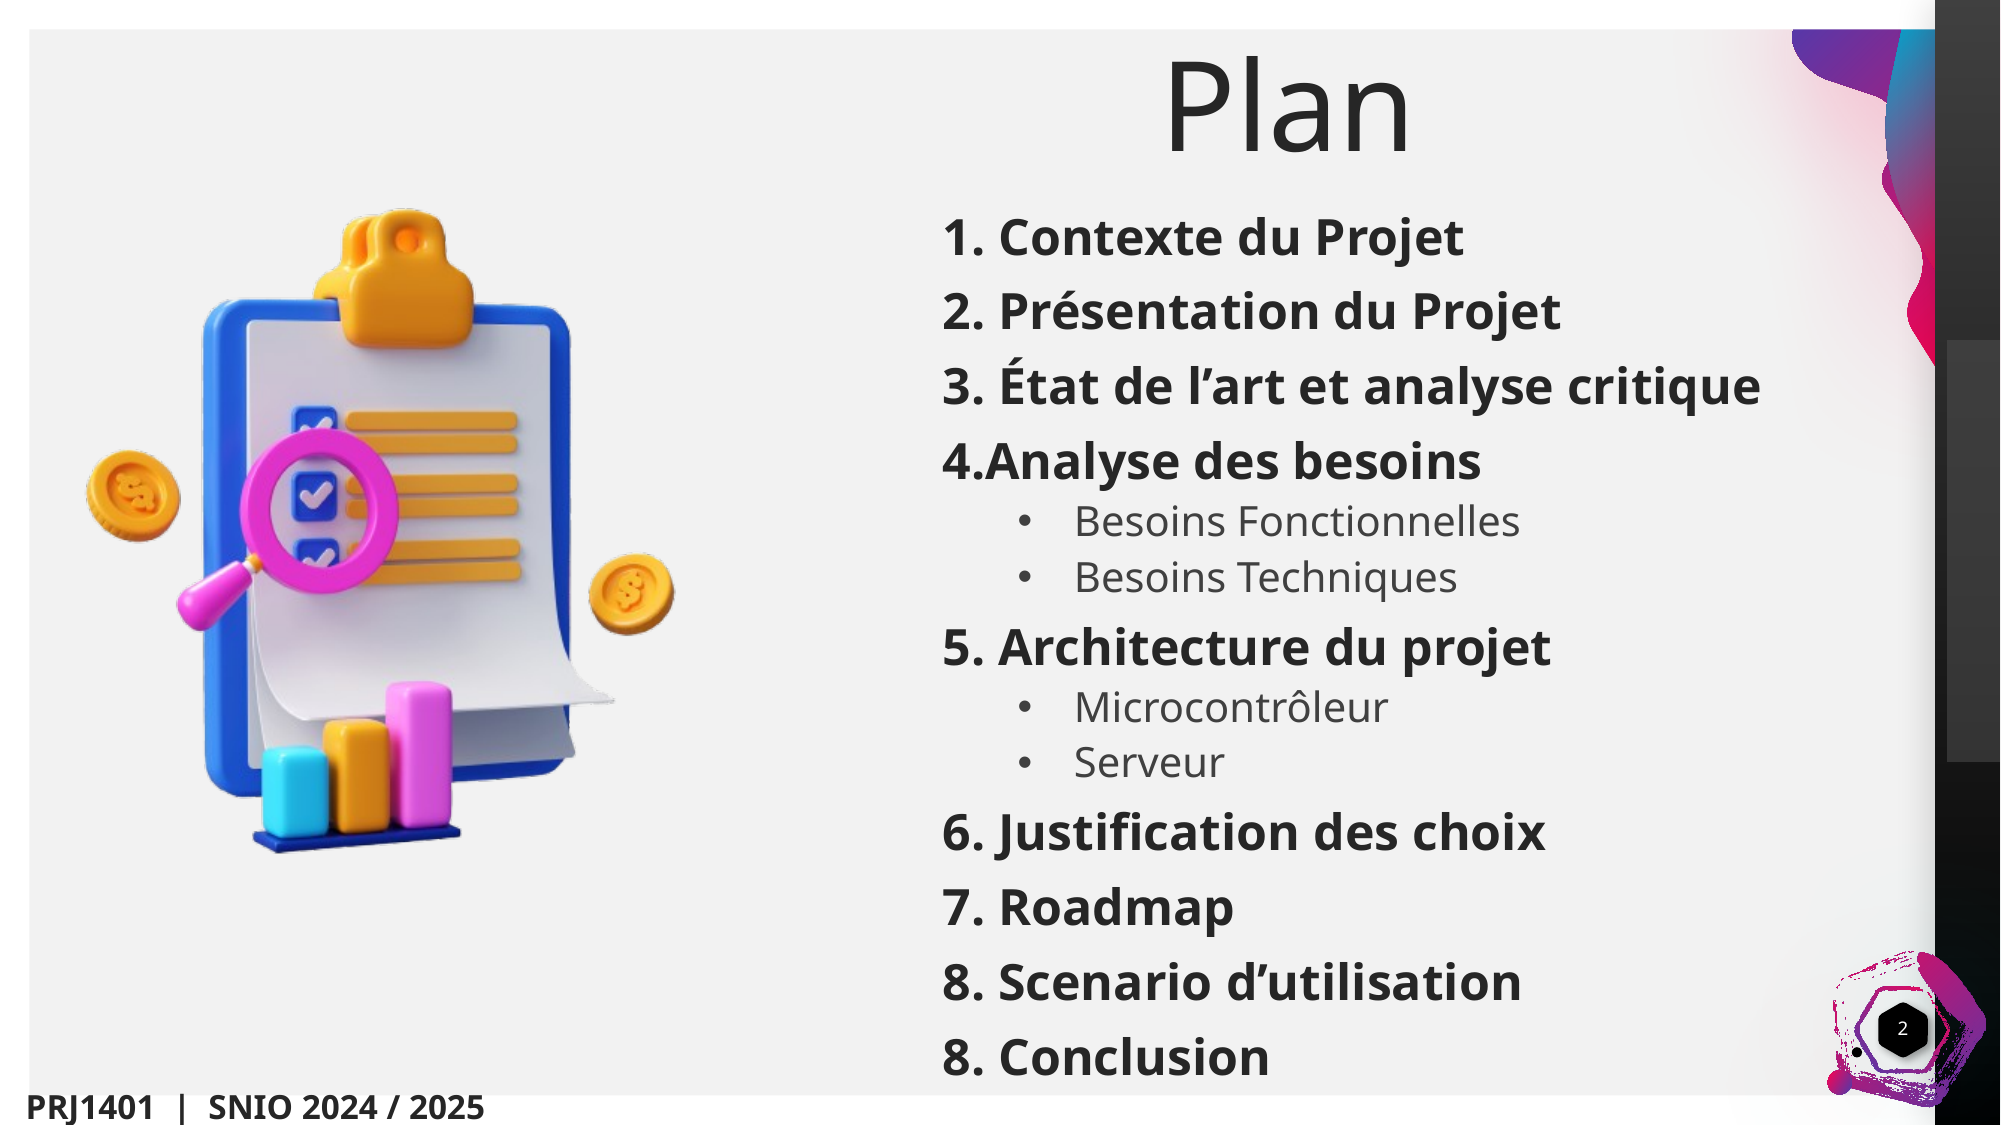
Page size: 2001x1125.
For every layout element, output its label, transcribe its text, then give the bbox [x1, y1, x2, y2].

slide_number 2 [1872, 1001, 1934, 1057]
picture [1947, 340, 2000, 762]
text_box PRJ1401 | SNIO 2024 / 2025 [0, 1091, 625, 1125]
title Plan [1028, 19, 1548, 177]
picture [0, 165, 794, 899]
subtitle 1. Contexte du Projet 2. Présentation du Projet 3. État de l’art et analyse critique 4.Analyse des besoins Besoins Fonctionnelles Besoins Techniques 5. Architecture du projet Microcontrôleur Serveur 6. Justification des choix 7. Roadmap 8. Scenario d’utilisation 8. Conclusion [942, 211, 1835, 1092]
